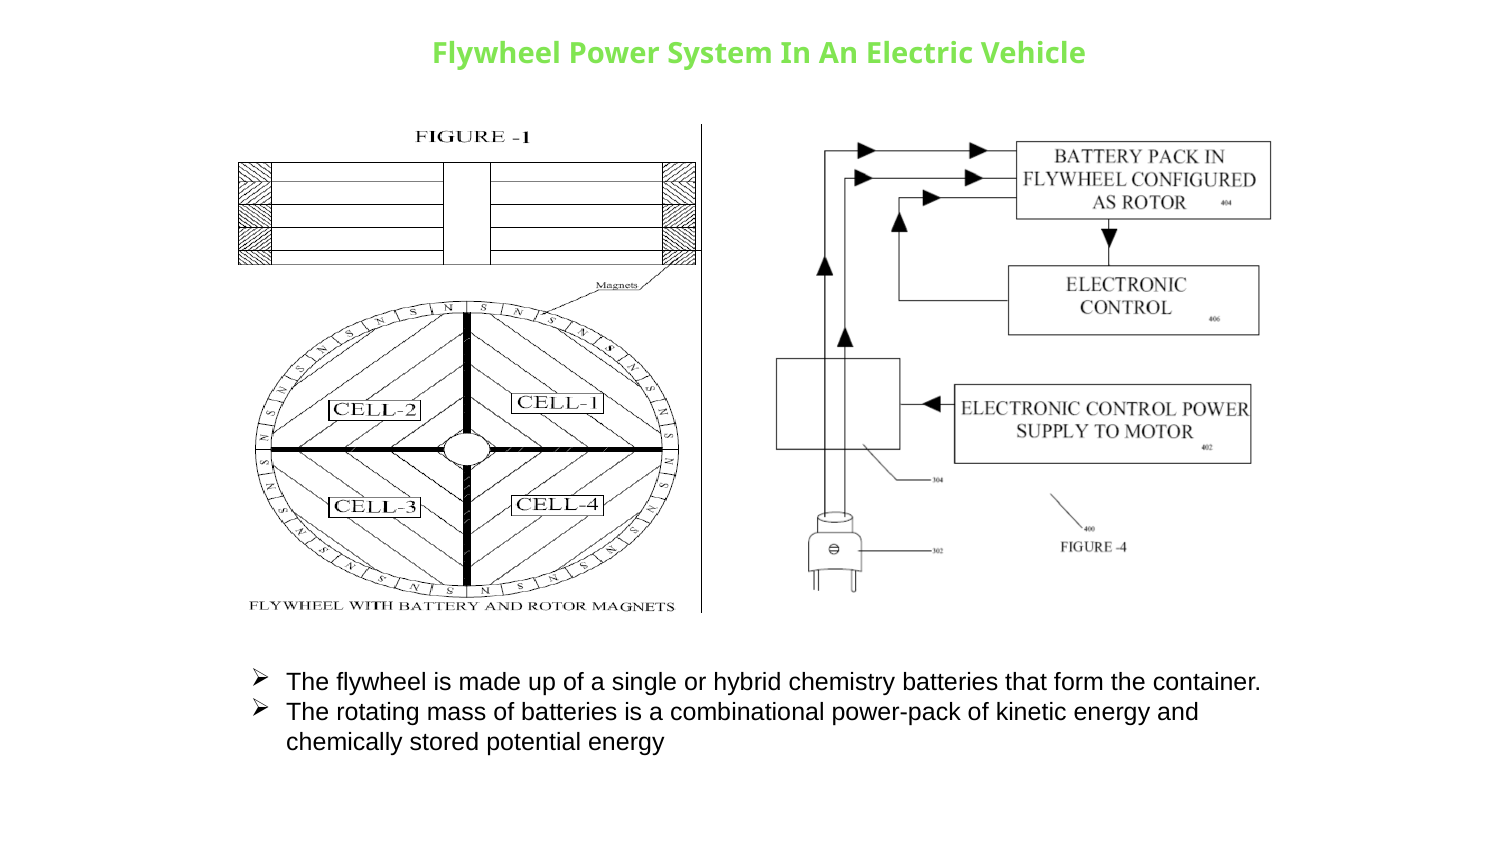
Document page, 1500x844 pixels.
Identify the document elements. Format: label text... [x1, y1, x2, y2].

picture [762, 108, 1277, 625]
text_box Flywheel Power System In An Electric Vehicle [420, 28, 1099, 75]
text_box The flywheel is made up of a single or hybrid chemistry batteries that form the container. The rotating mass of batteries is a combinational power-pack of kinetic energy and chemically stored potential energy [236, 658, 1286, 789]
picture [235, 124, 704, 613]
